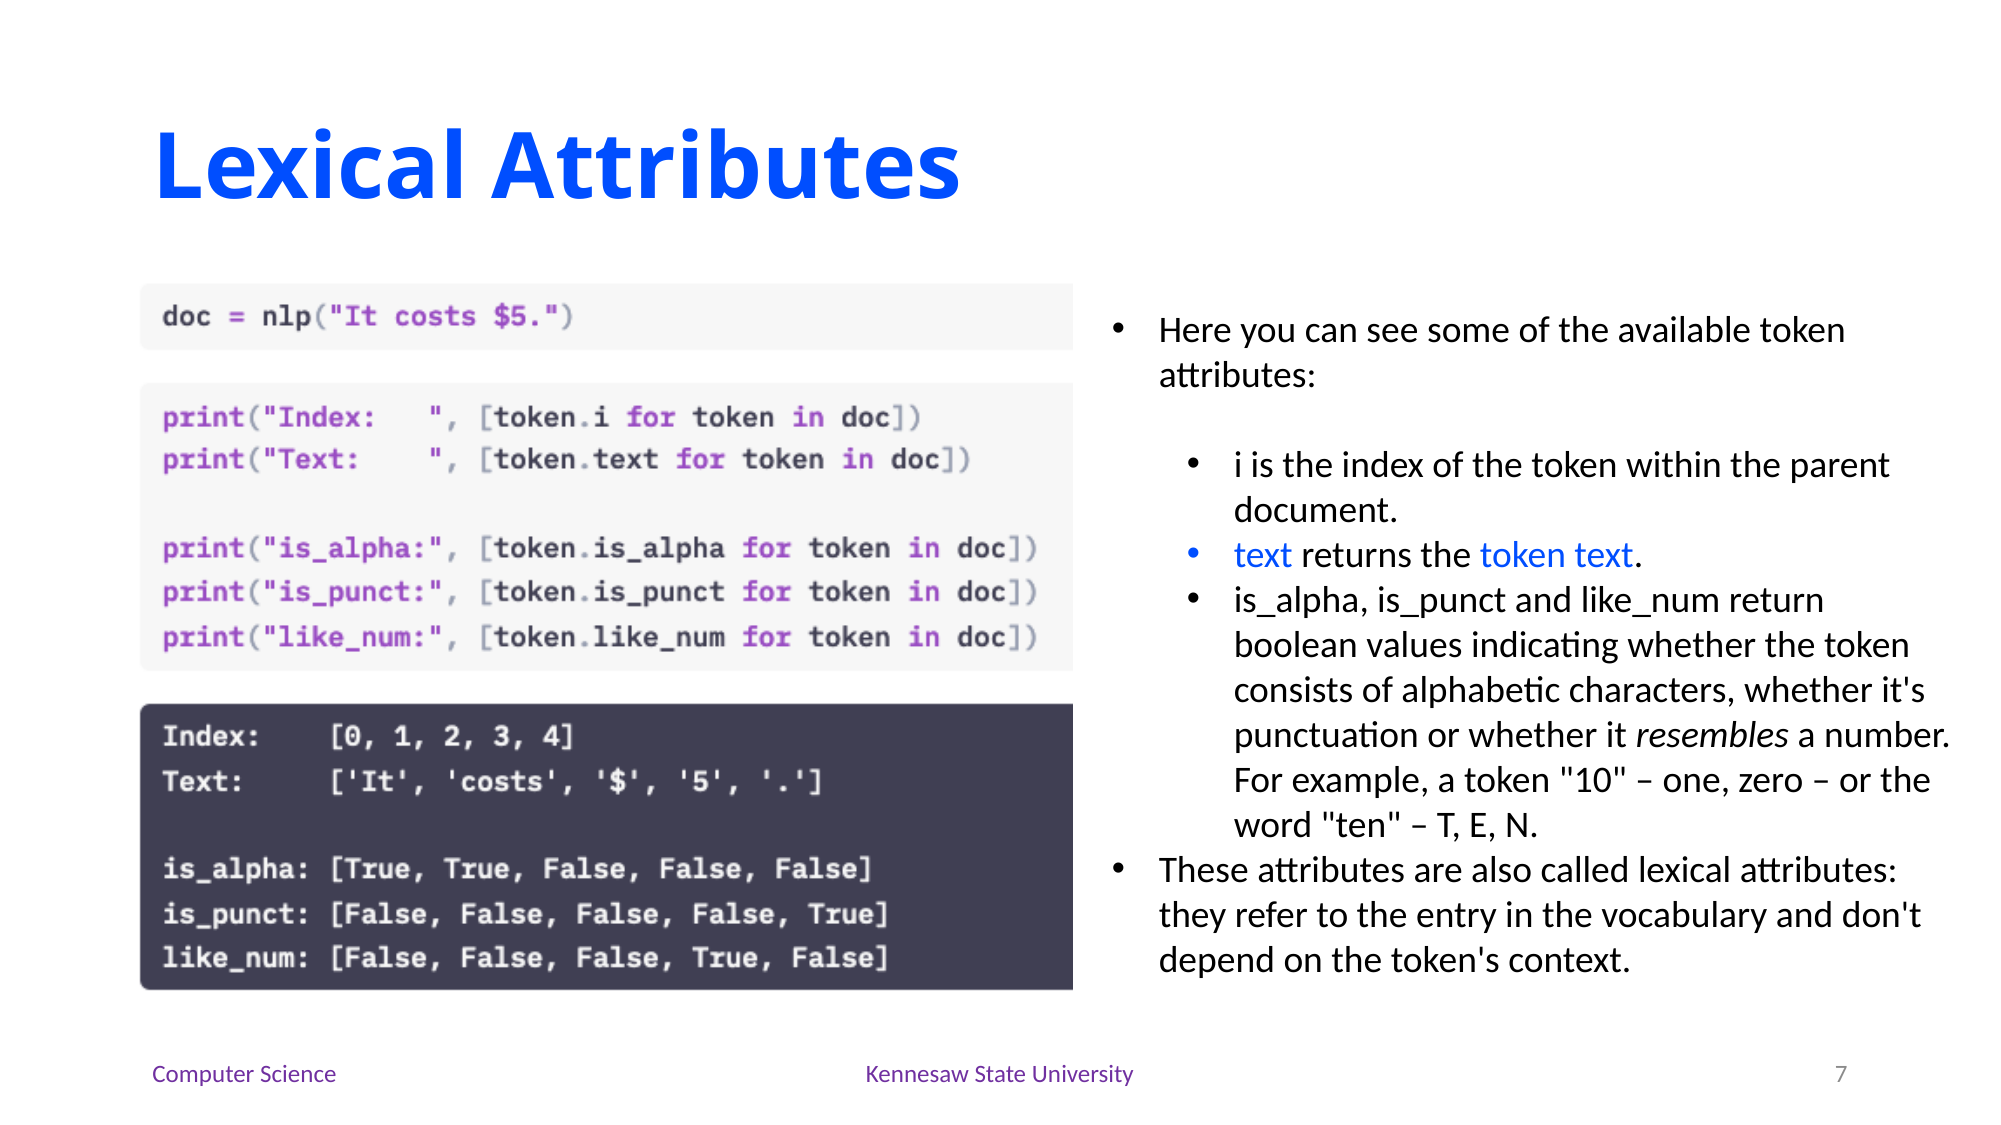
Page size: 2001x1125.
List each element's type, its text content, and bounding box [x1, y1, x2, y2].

title Lexical Attributes [137, 59, 1863, 278]
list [137, 277, 1073, 992]
slide_number Computer Science [137, 1042, 588, 1103]
footer Kennesaw State University [662, 1042, 1338, 1103]
text_box Here you can see some of the available token attributes: i is the index of the token within the parent document. text returns the token text. is_alpha, is_punct and like_num return boolean values indicating whether the token consists of alphabetic characters, whether it's punctuation or whether it resembles a number. For example, a token "10" – one, zero – or the word "ten" – T, E, N. These attributes are also called lexical attributes: they refer to the entry in the vocabulary and don't depend on the token's context. [1097, 297, 1967, 1033]
slide_number 7 [1412, 1042, 1863, 1103]
